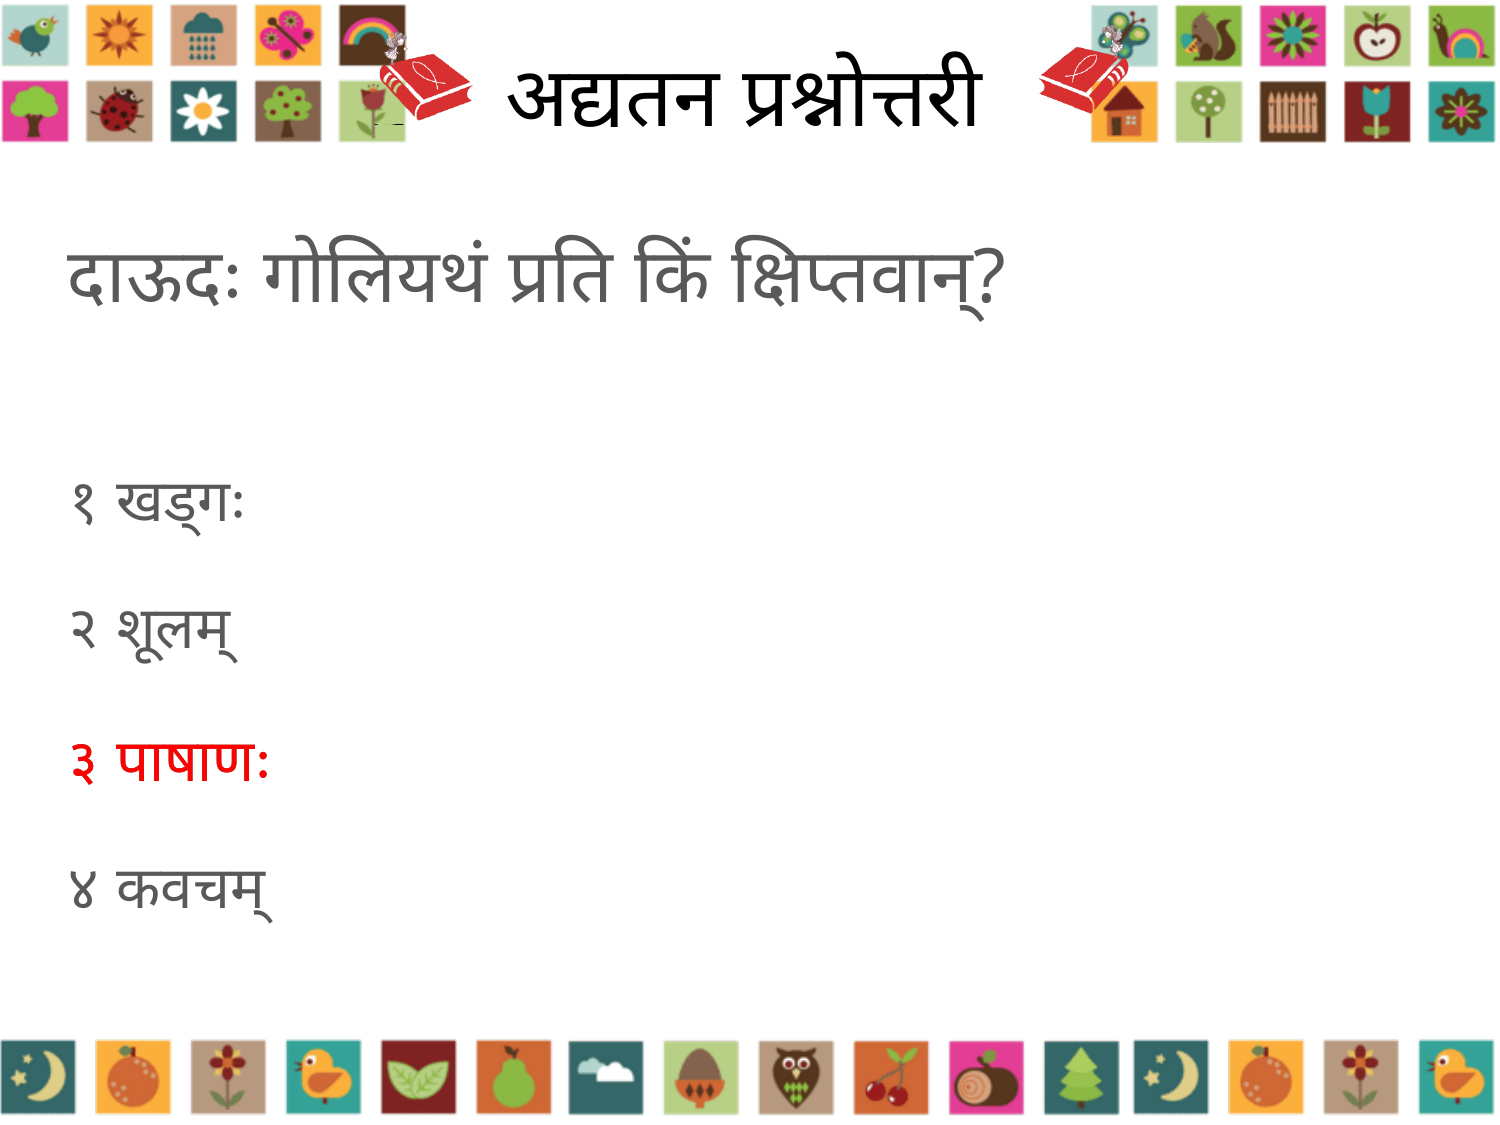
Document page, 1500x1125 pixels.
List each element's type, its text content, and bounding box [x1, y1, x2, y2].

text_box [0, 1028, 1500, 1118]
text_box २ शूलम् [53, 582, 1436, 668]
picture [1007, 3, 1500, 150]
text_box अद्यतन प्रश्नोत्तरी [424, 35, 1077, 151]
text_box दाऊदः गोलियथं प्रति किं क्षिप्तवान्? [53, 219, 1436, 325]
picture [0, 3, 505, 150]
text_box ३ पाषाणः [53, 716, 1483, 801]
text_box ४ कवचम् [53, 842, 1483, 928]
text_box १ खड्गः [53, 456, 1436, 541]
